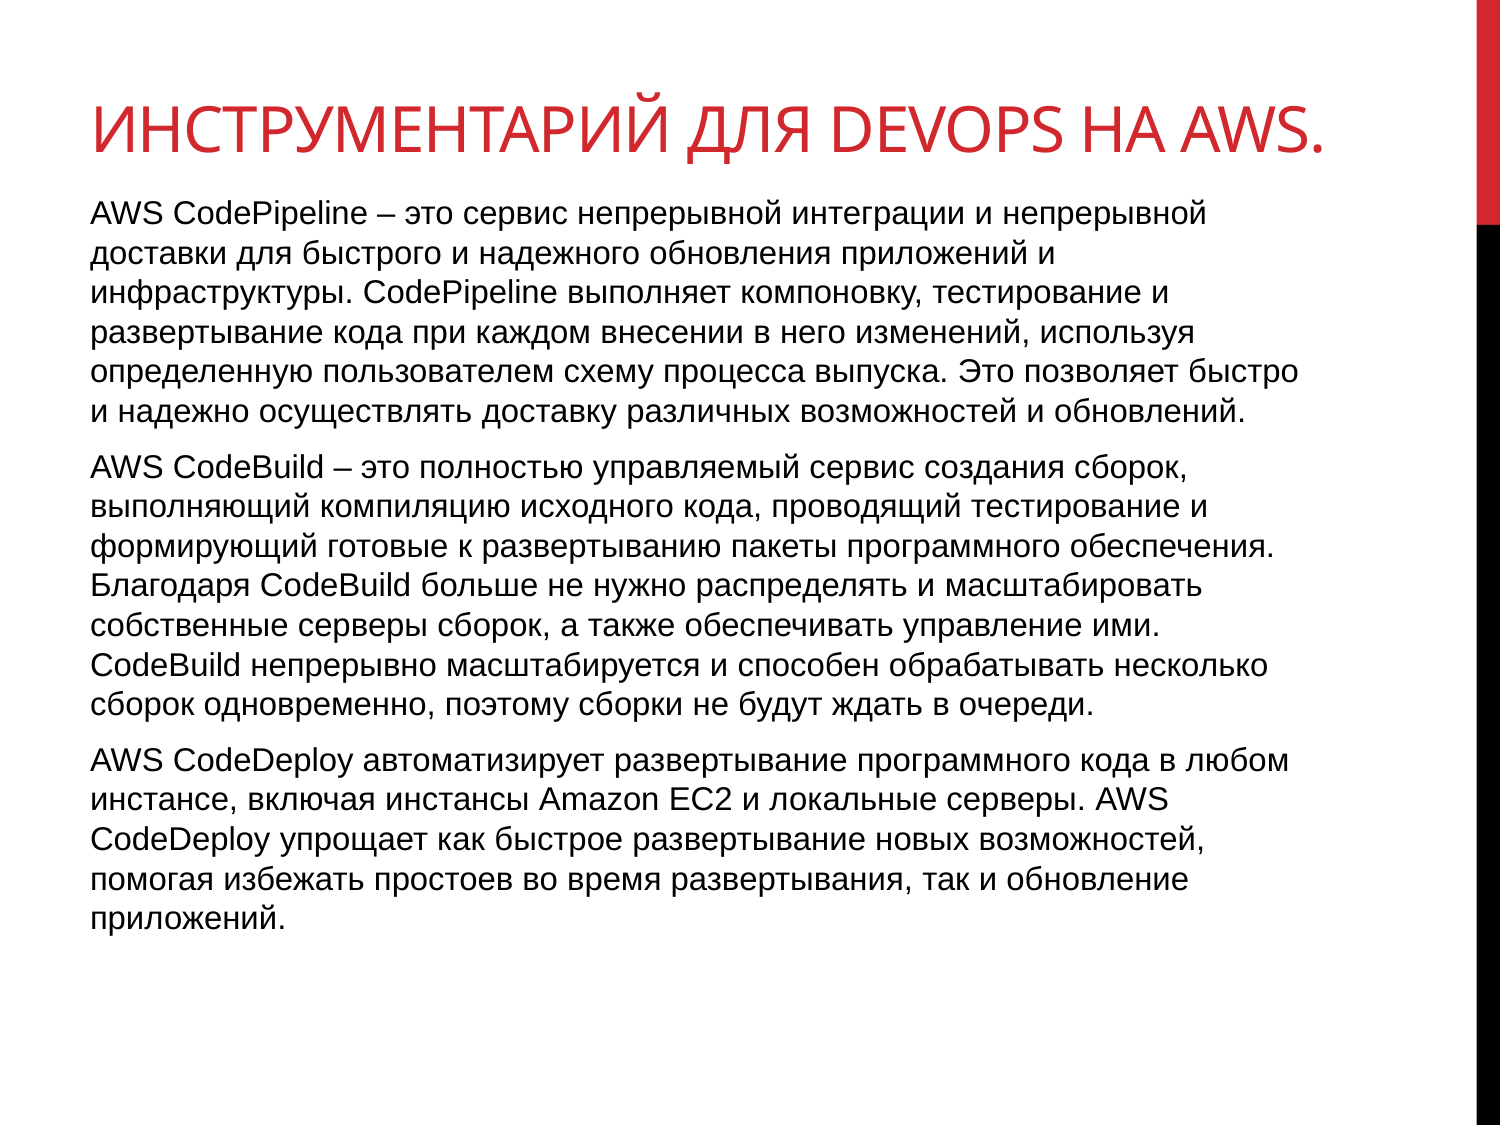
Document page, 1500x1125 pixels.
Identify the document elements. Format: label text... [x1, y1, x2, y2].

list AWS CodePipeline – это сервис непрерывной интеграции и непрерывной доставки для быстрого и надежного обновления приложений и инфраструктуры. CodePipeline выполняет компоновку, тестирование и развертывание кода при каждом внесении в него изменений, используя определенную пользователем схему процесса выпуска. Это позволяет быстро и надежно осуществлять доставку различных возможностей и обновлений. AWS CodeBuild – это полностью управляемый сервис создания сборок, выполняющий компиляцию исходного кода, проводящий тестирование и формирующий готовые к развертыванию пакеты программного обеспечения. Благодаря CodeBuild больше не нужно распределять и масштабировать собственные серверы сборок, а также обеспечивать управление ими. CodeBuild непрерывно масштабируется и способен обрабатывать несколько сборок одновременно, поэтому сборки не будут ждать в очереди. AWS CodeDeploy автоматизирует развертывание программного кода в любом инстансе, включая инстансы Amazon EC2 и локальные серверы. AWS CodeDeploy упрощает как быстрое развертывание новых возможностей, помогая избежать простоев во время развертывания, так и обновление приложений. [75, 184, 1325, 1005]
title Инструментарий для DevOps на AWS. [75, 25, 1412, 173]
